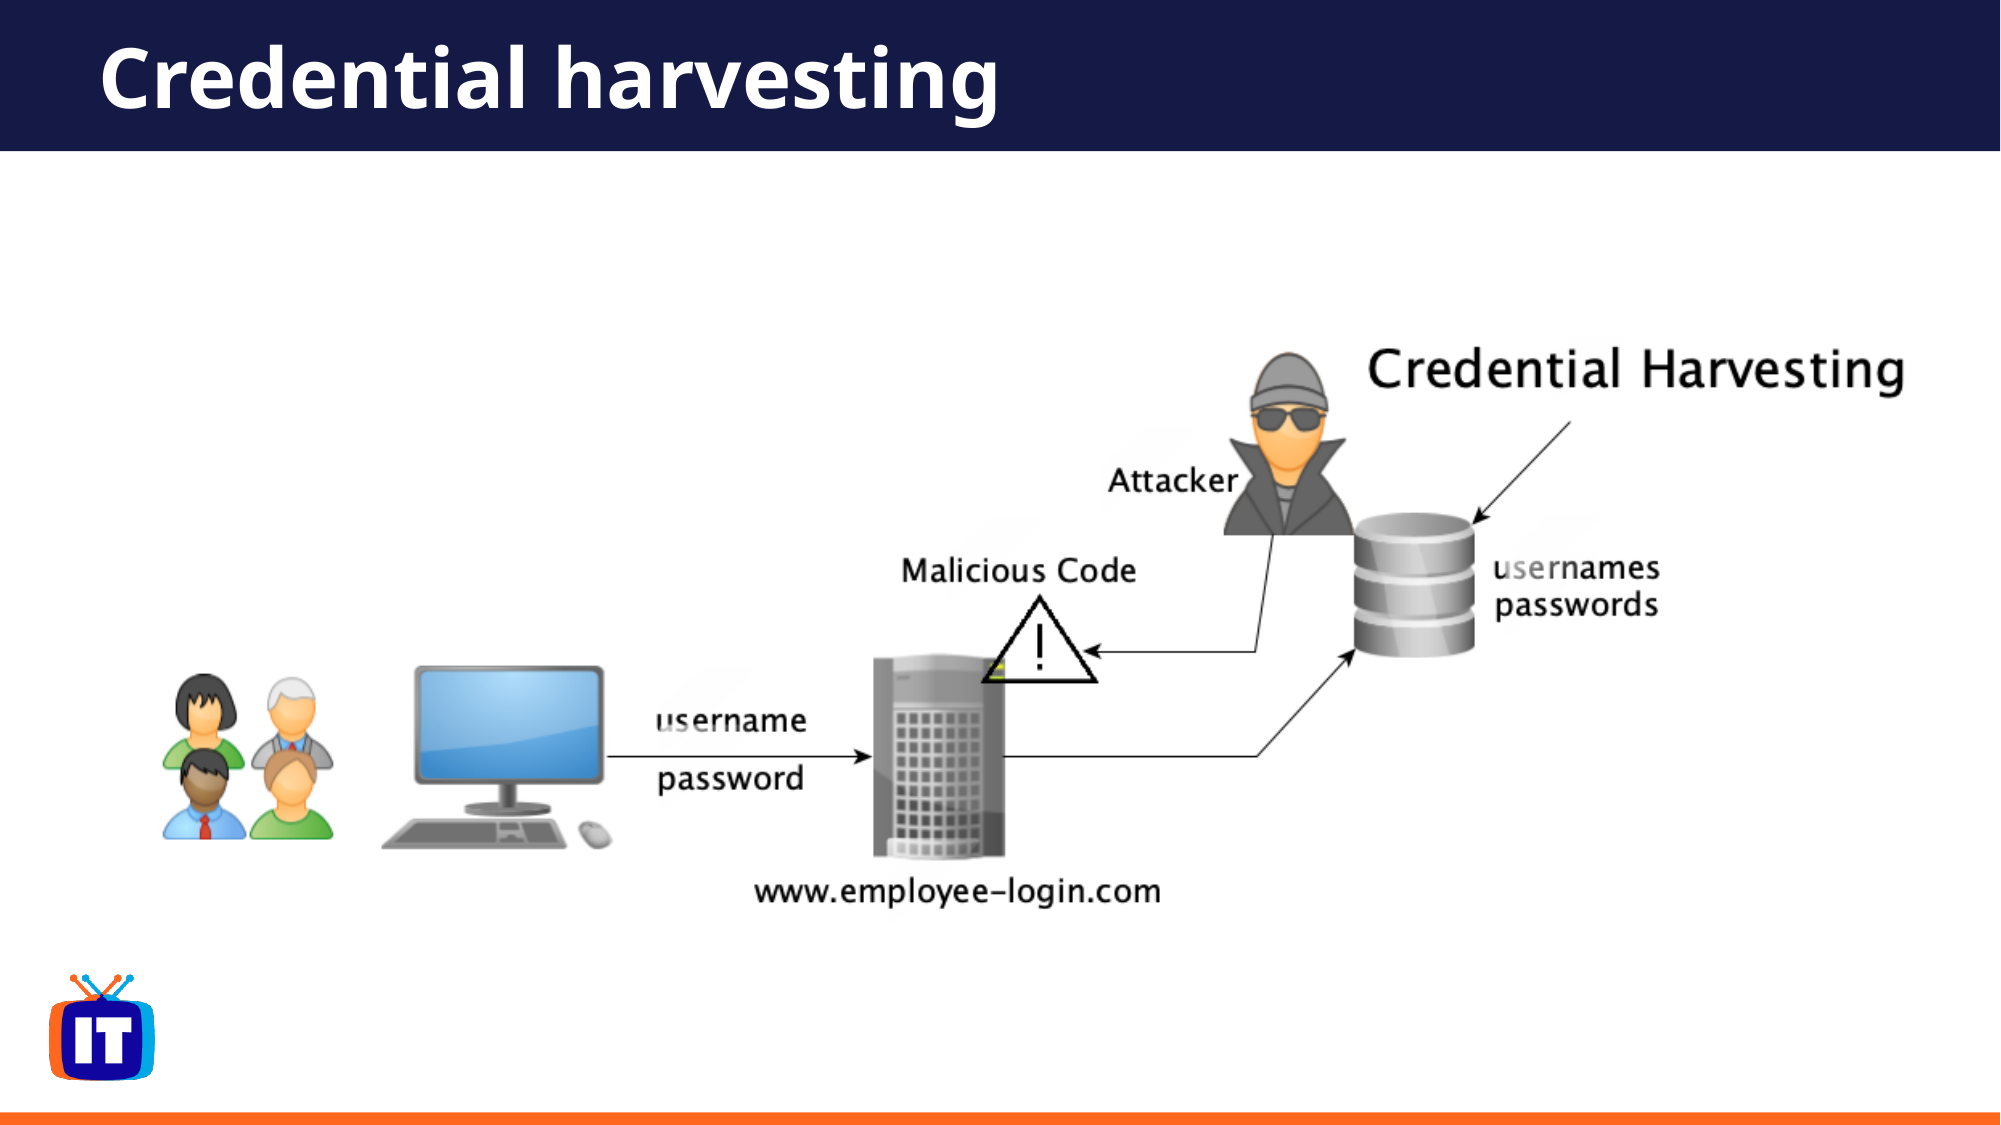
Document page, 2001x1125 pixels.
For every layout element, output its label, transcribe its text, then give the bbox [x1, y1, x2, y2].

title Credential harvesting [83, 0, 1917, 168]
picture [139, 336, 1917, 938]
picture [45, 968, 158, 1087]
